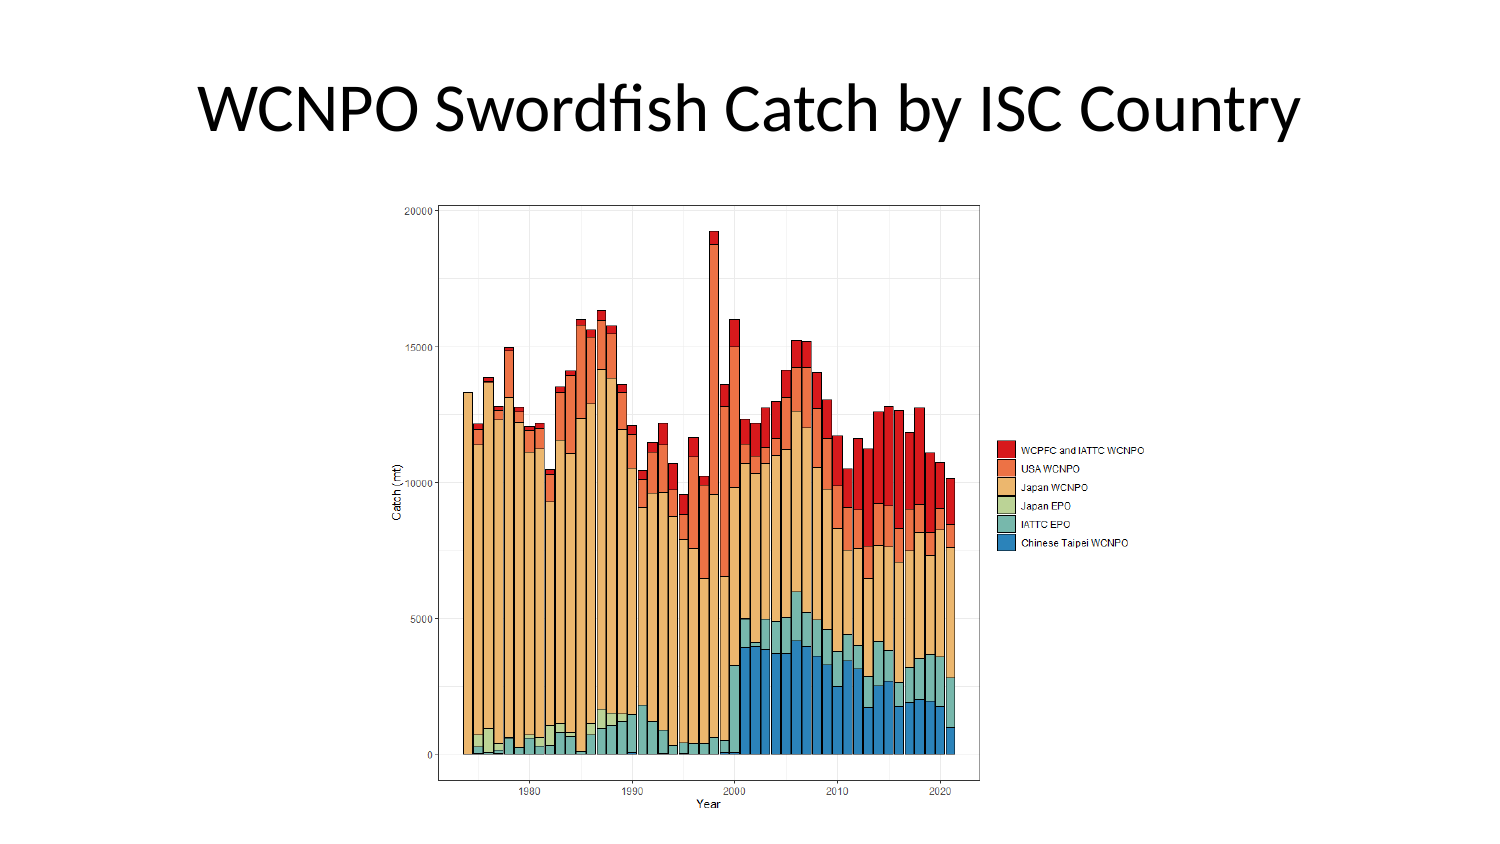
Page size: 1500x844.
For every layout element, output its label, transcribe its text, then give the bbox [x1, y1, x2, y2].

title WCNPO Swordfish Catch by ISC Country [75, 33, 1425, 175]
picture [384, 199, 1157, 817]
